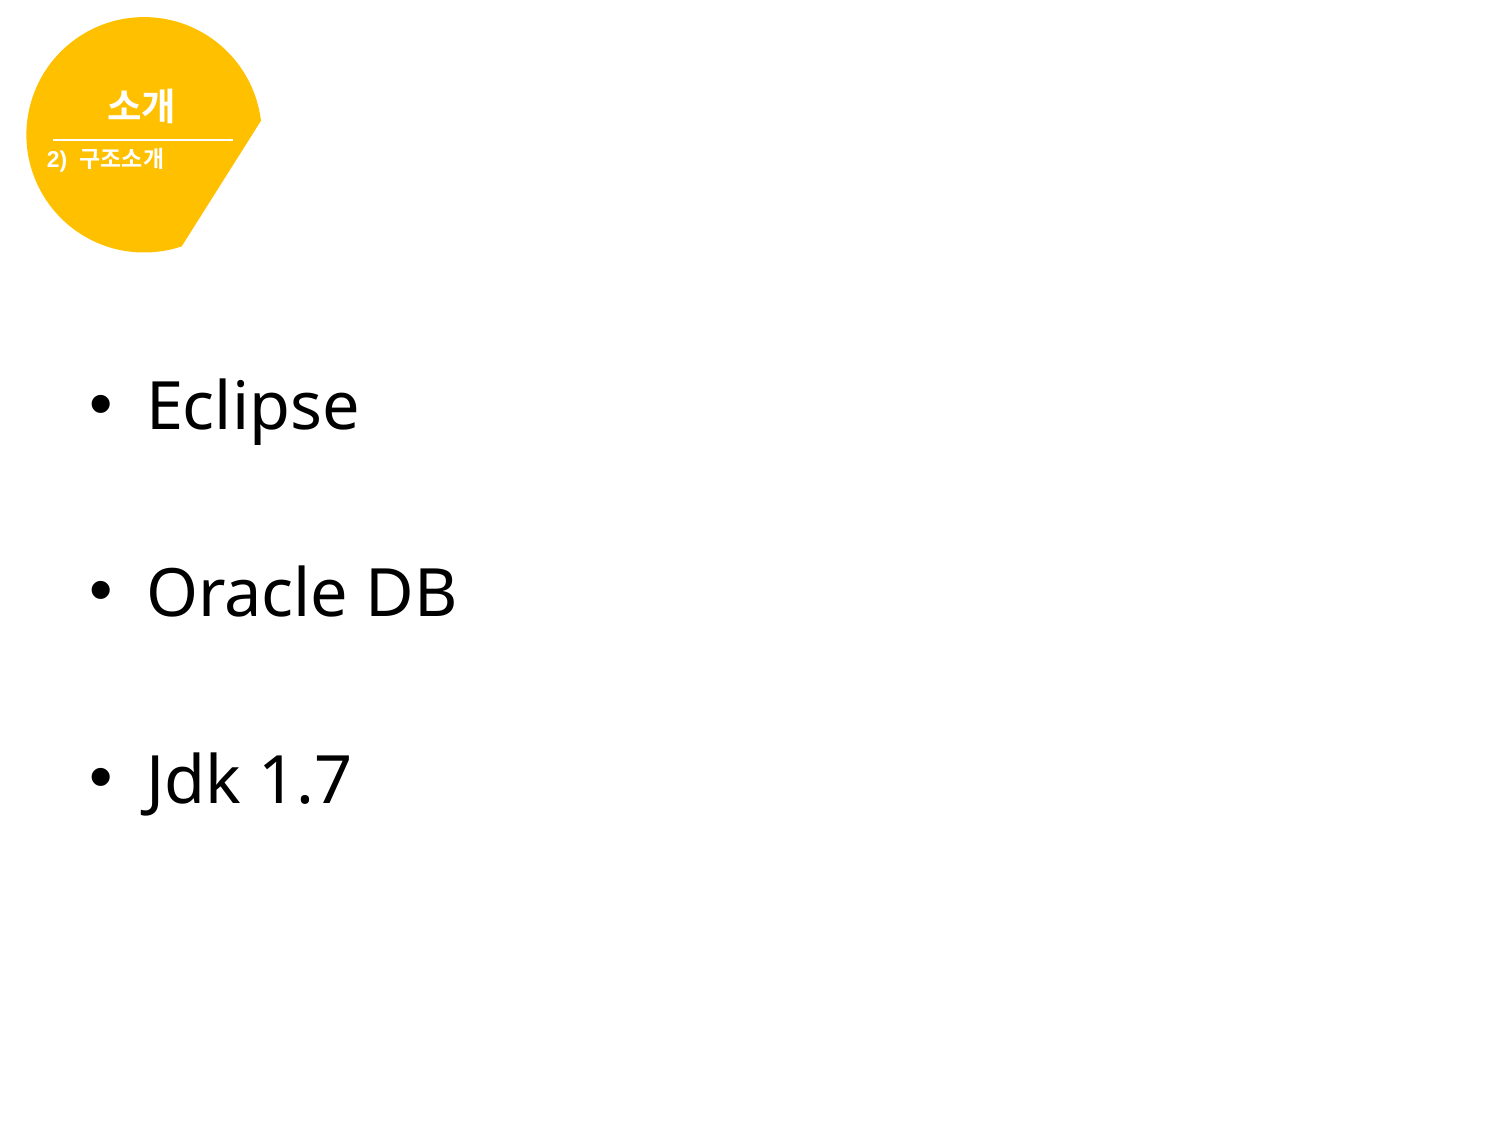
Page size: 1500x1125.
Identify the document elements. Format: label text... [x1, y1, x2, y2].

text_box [26, 16, 262, 253]
list Eclipse Oracle DB Jdk 1.7 [75, 262, 1425, 1005]
